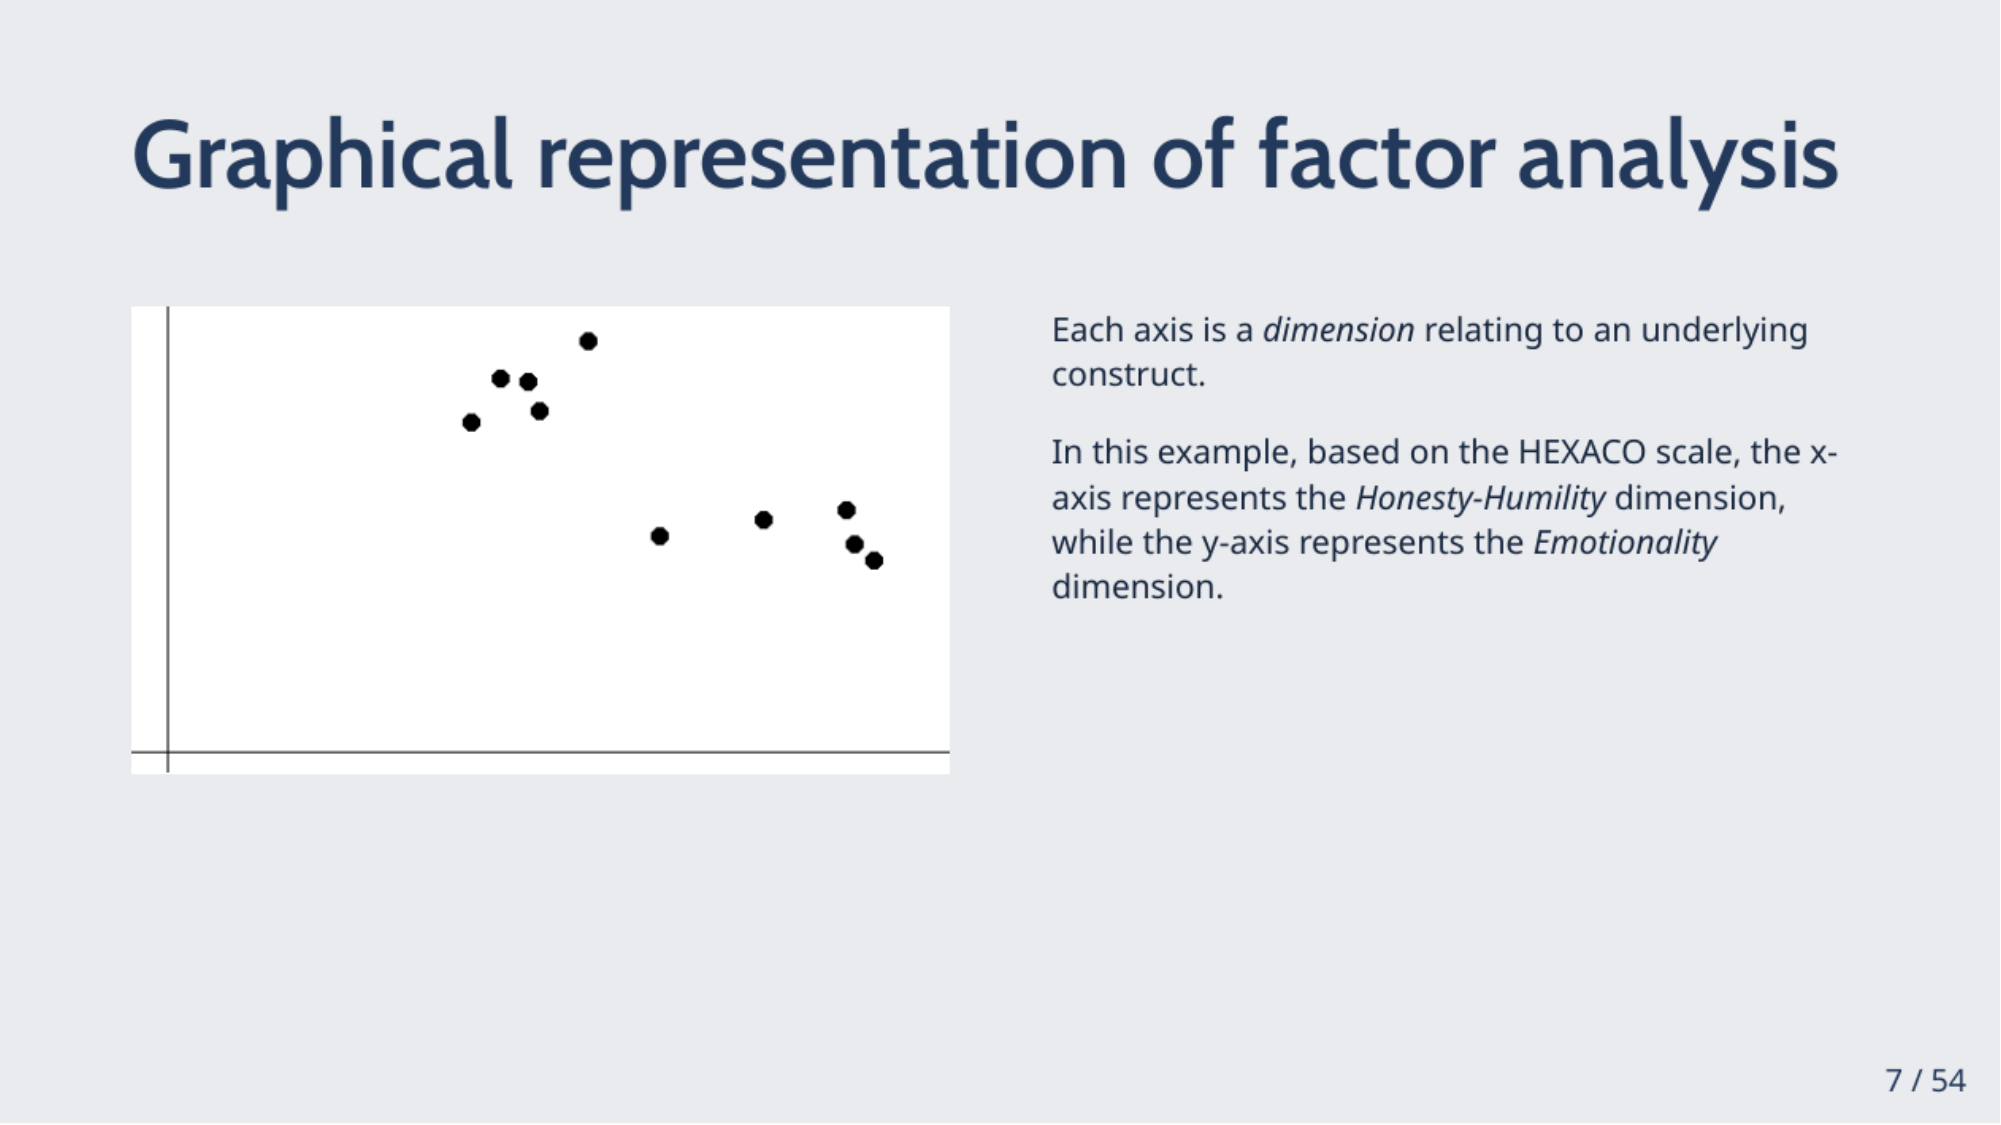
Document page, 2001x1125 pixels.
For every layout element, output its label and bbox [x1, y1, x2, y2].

list [0, 0, 2000, 1125]
